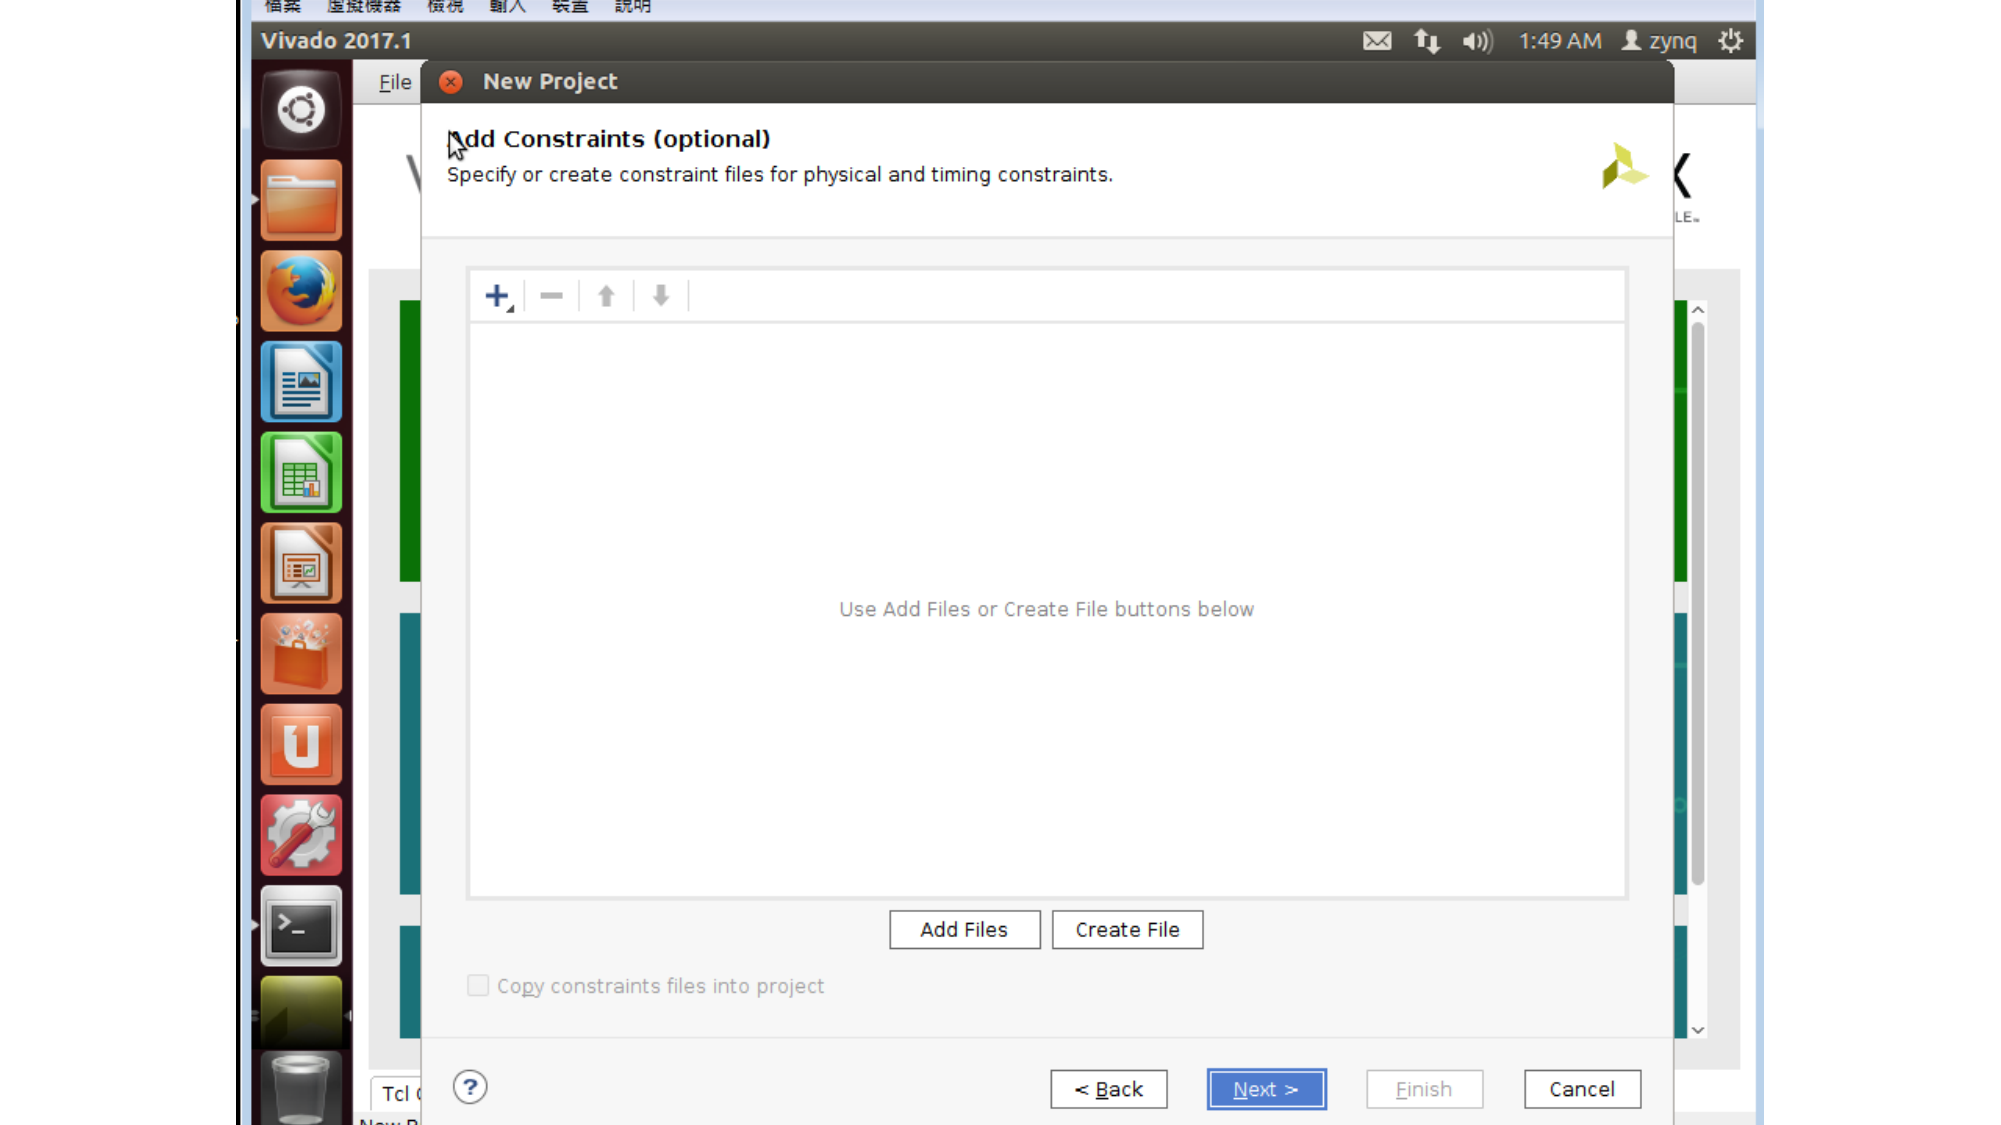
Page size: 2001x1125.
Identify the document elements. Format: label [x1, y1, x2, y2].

picture [236, 0, 1764, 1125]
